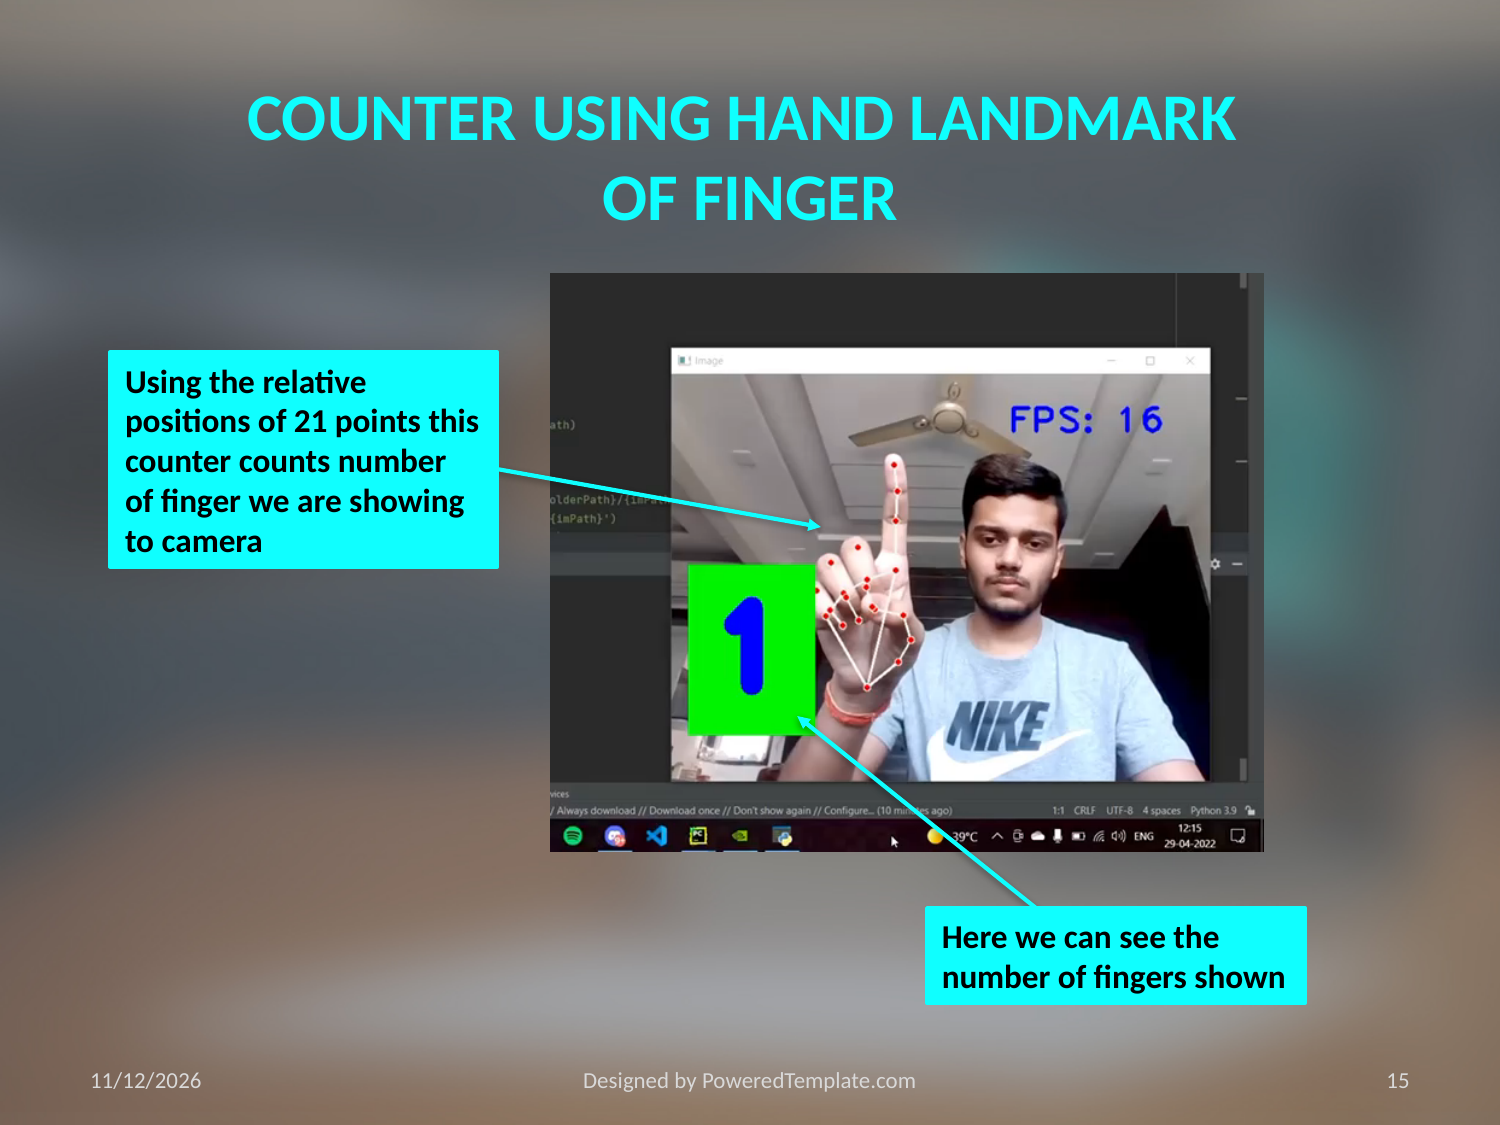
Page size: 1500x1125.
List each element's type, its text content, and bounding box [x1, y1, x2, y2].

picture [0, 0, 1500, 1125]
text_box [796, 715, 1058, 926]
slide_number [75, 1058, 425, 1115]
slide_number 15 [1074, 1058, 1425, 1115]
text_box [424, 455, 822, 528]
text_box Here we can see the number of fingers shown [925, 906, 1307, 1005]
text_box COUNTER USING HAND LANDMARK OF FINGER [126, 66, 1374, 241]
text_box Using the relative positions of 21 points this counter counts number of finger we are showing to camera [108, 350, 499, 569]
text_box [548, 272, 1265, 853]
footer Designed by PoweredTemplate.com [512, 1058, 988, 1115]
